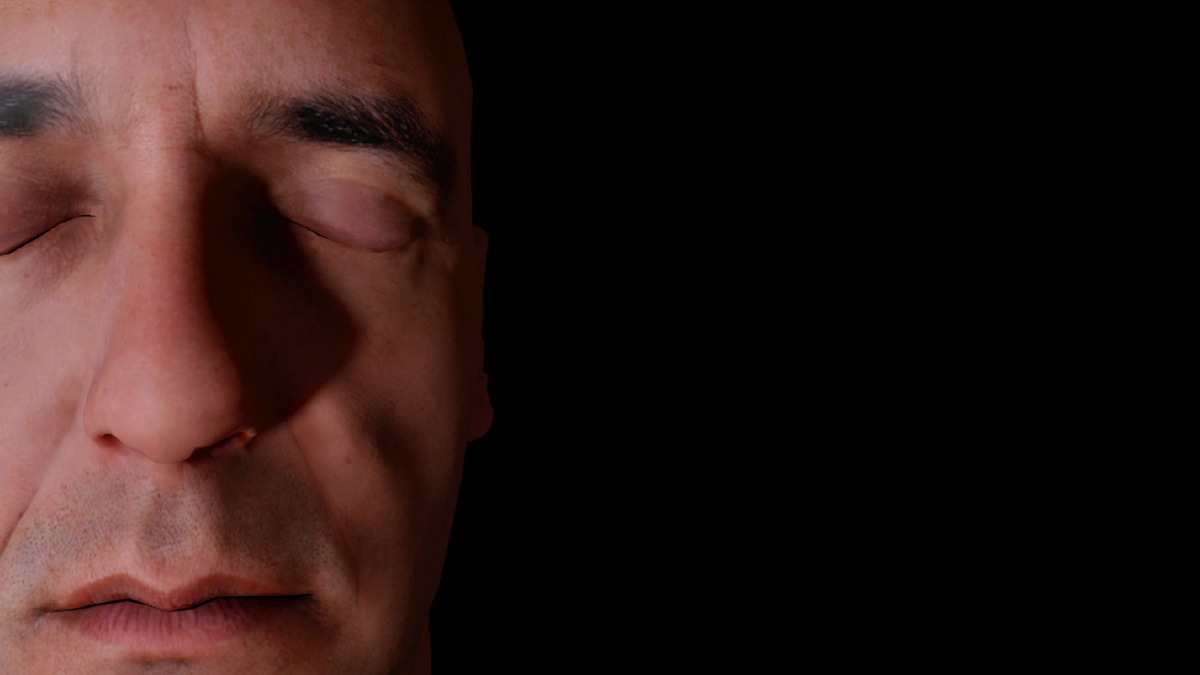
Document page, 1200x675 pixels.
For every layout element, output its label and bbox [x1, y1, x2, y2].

picture [0, 0, 872, 675]
